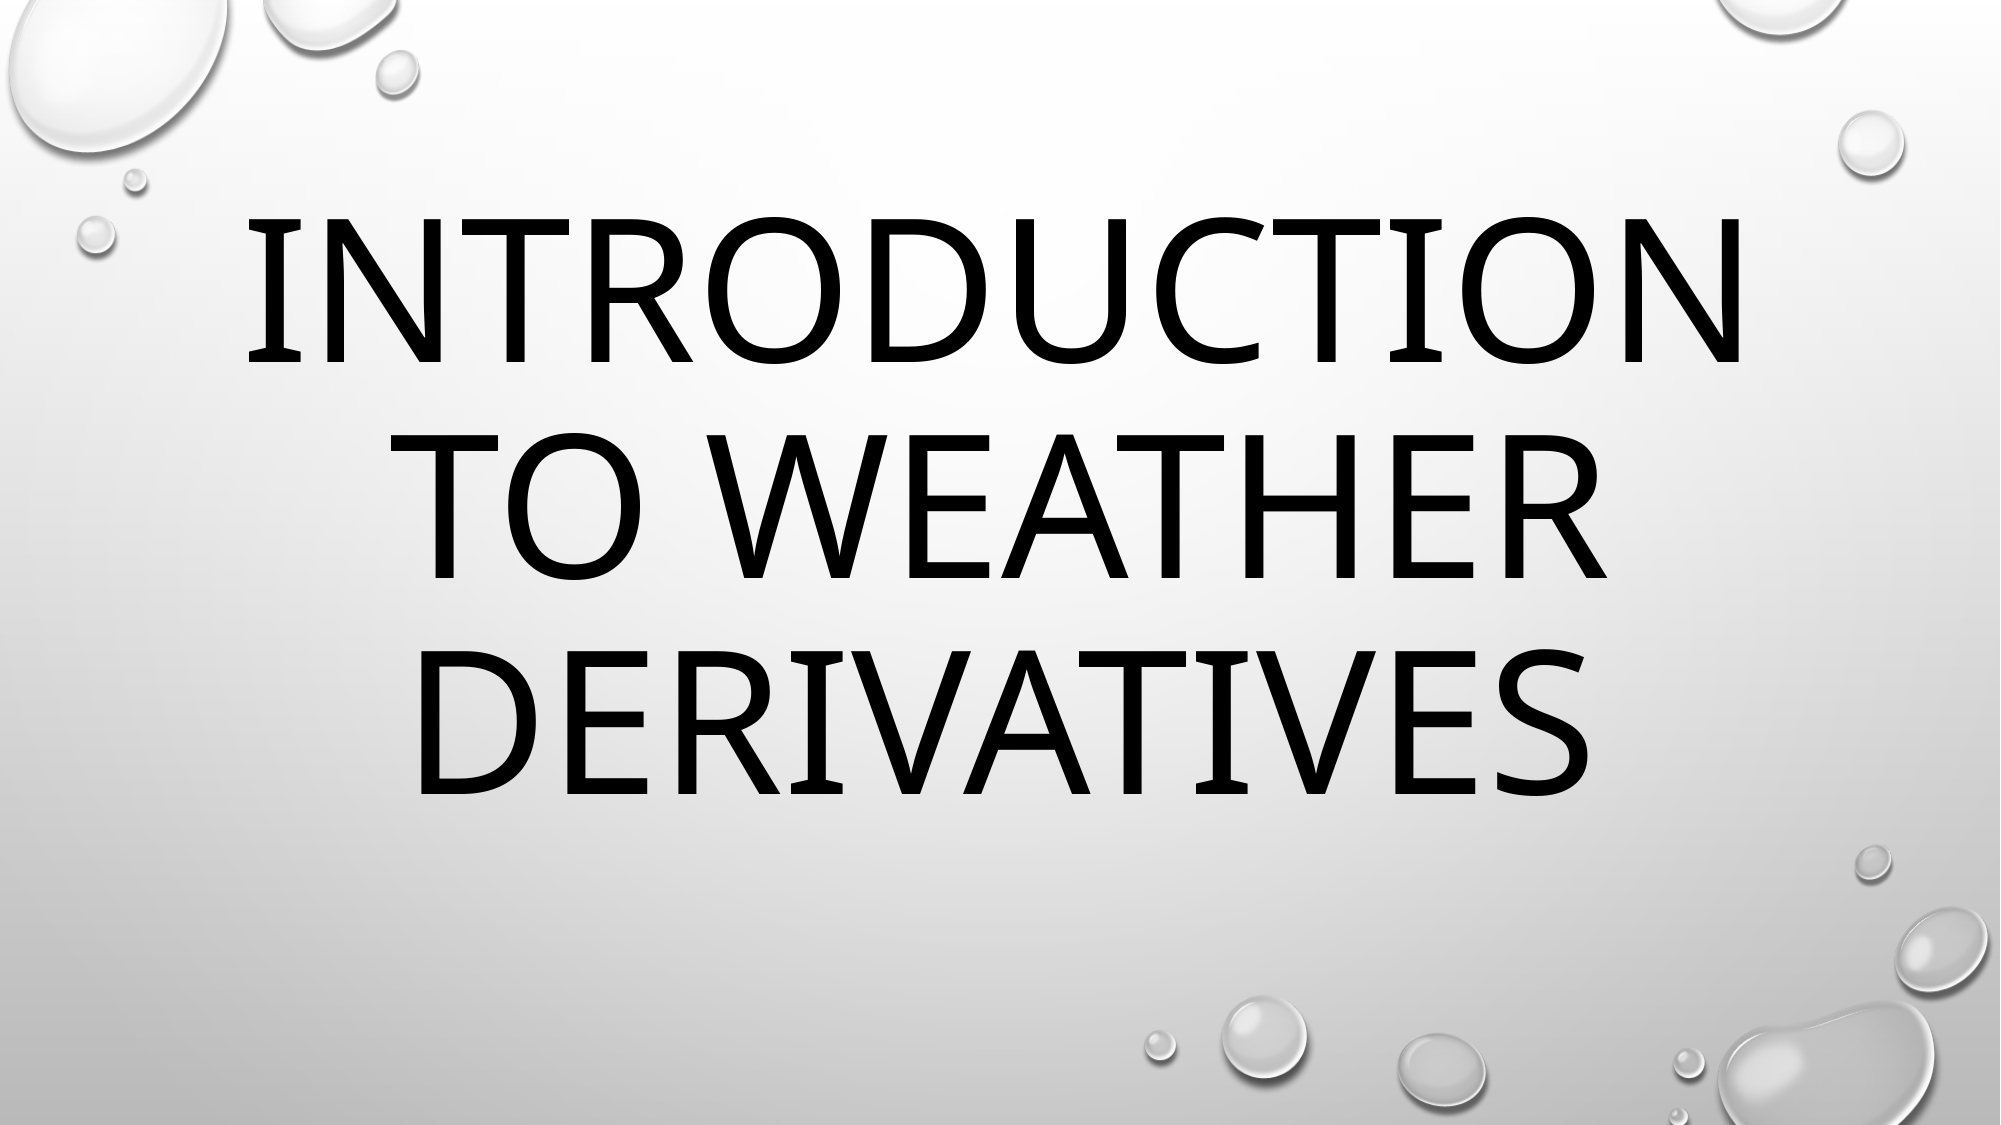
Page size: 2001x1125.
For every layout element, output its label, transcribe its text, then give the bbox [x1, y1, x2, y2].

title INTRODUCTION TO WEATHER DERIVATIVES [137, 59, 1863, 968]
picture [0, 0, 2000, 1125]
